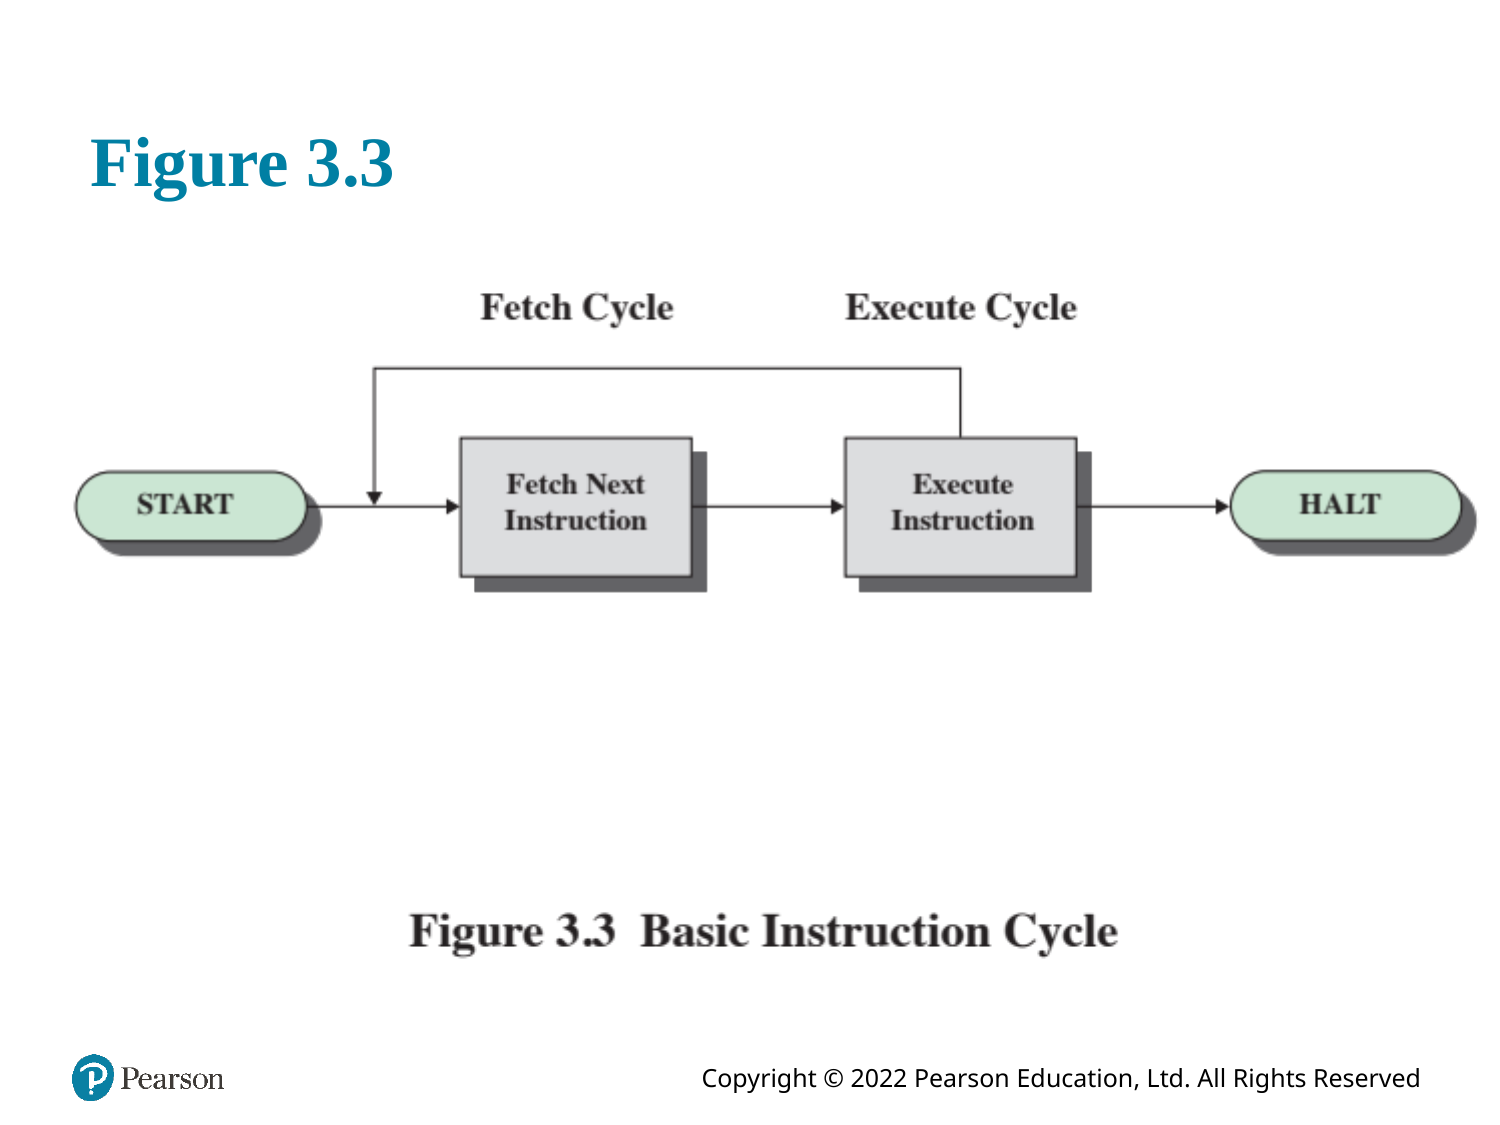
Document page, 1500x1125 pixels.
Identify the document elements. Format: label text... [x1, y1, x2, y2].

picture [72, 1088, 82, 1101]
picture [99, 1054, 224, 1101]
picture [72, 1054, 88, 1070]
title Figure 3.3 [75, 35, 1425, 206]
picture [0, 207, 1500, 1047]
picture [81, 1063, 106, 1088]
